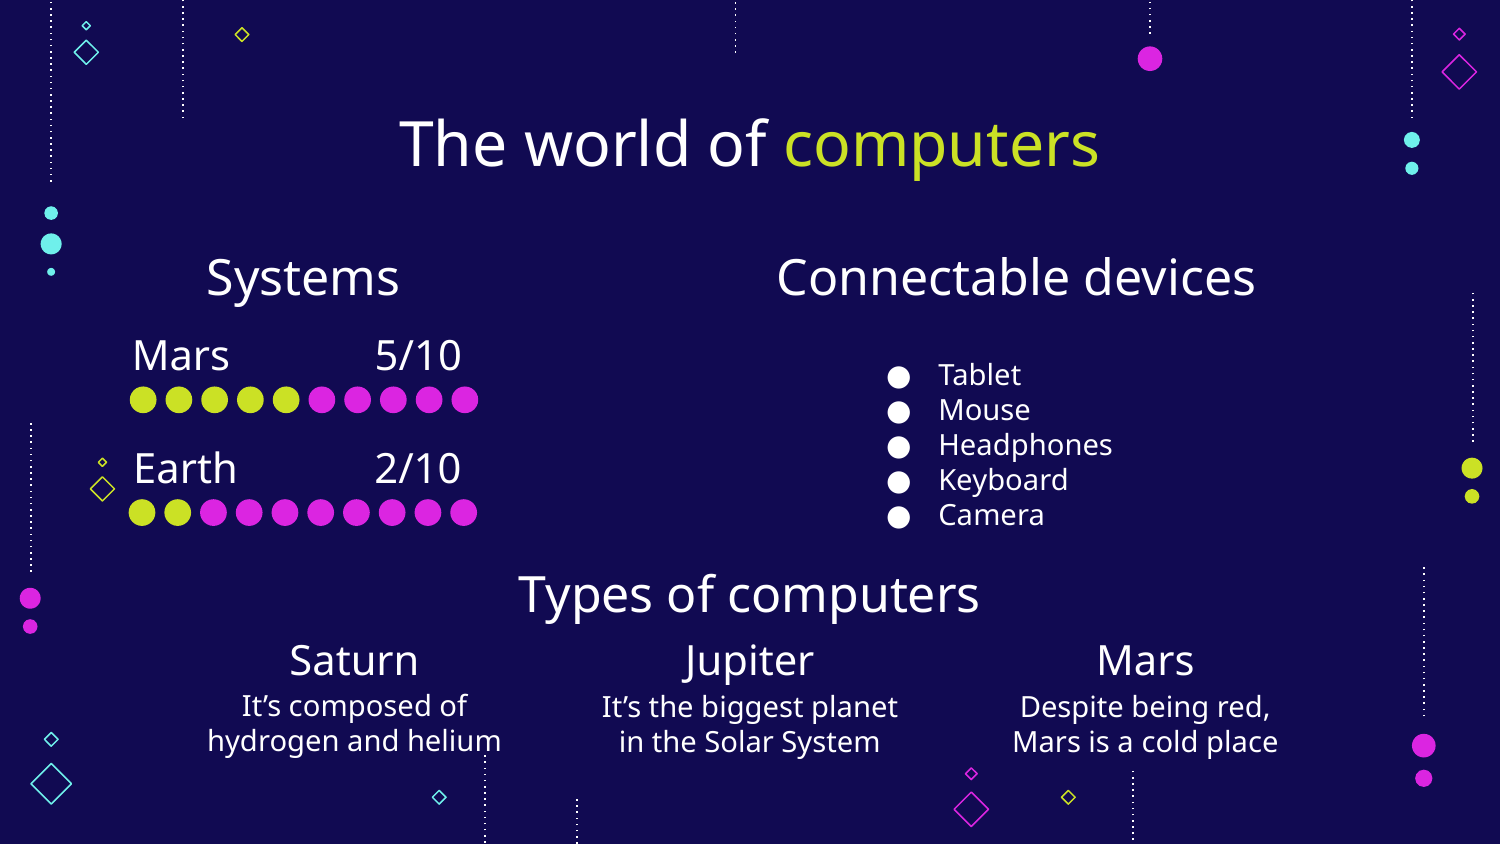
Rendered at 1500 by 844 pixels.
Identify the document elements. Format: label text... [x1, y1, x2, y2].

text_box Mars [116, 314, 322, 380]
subtitle It’s the biggest planet in the Solar System [576, 697, 924, 756]
text_box [271, 499, 299, 526]
text_box [344, 386, 371, 414]
text_box [236, 386, 264, 414]
text_box [201, 386, 229, 414]
text_box [415, 386, 443, 414]
text_box [307, 499, 335, 526]
text_box [343, 499, 370, 526]
subtitle Types of computers [344, 547, 1156, 631]
text_box [379, 386, 407, 414]
text_box [128, 499, 156, 526]
text_box [164, 499, 192, 526]
subtitle Tablet Mouse Headphones Keyboard Camera [848, 341, 1186, 539]
text_box [272, 386, 300, 414]
subtitle Systems [116, 230, 491, 315]
text_box [129, 386, 157, 414]
text_box Earth [118, 426, 322, 492]
text_box [200, 499, 227, 526]
subtitle It’s composed of hydrogen and helium [180, 697, 529, 754]
title The world of computers [118, 88, 1382, 167]
text_box [378, 499, 406, 526]
text_box [165, 386, 193, 414]
subtitle Mars [971, 618, 1320, 697]
subtitle Jupiter [576, 631, 924, 697]
text_box [451, 386, 479, 414]
subtitle Saturn [180, 618, 529, 697]
text_box [414, 499, 442, 526]
subtitle Connectable devices [651, 230, 1382, 315]
subtitle Despite being red, Mars is a cold place [971, 697, 1320, 756]
text_box [450, 499, 478, 526]
text_box 2/10 [322, 426, 477, 492]
text_box [308, 386, 336, 414]
text_box 5/10 [322, 314, 477, 380]
text_box [235, 499, 263, 526]
